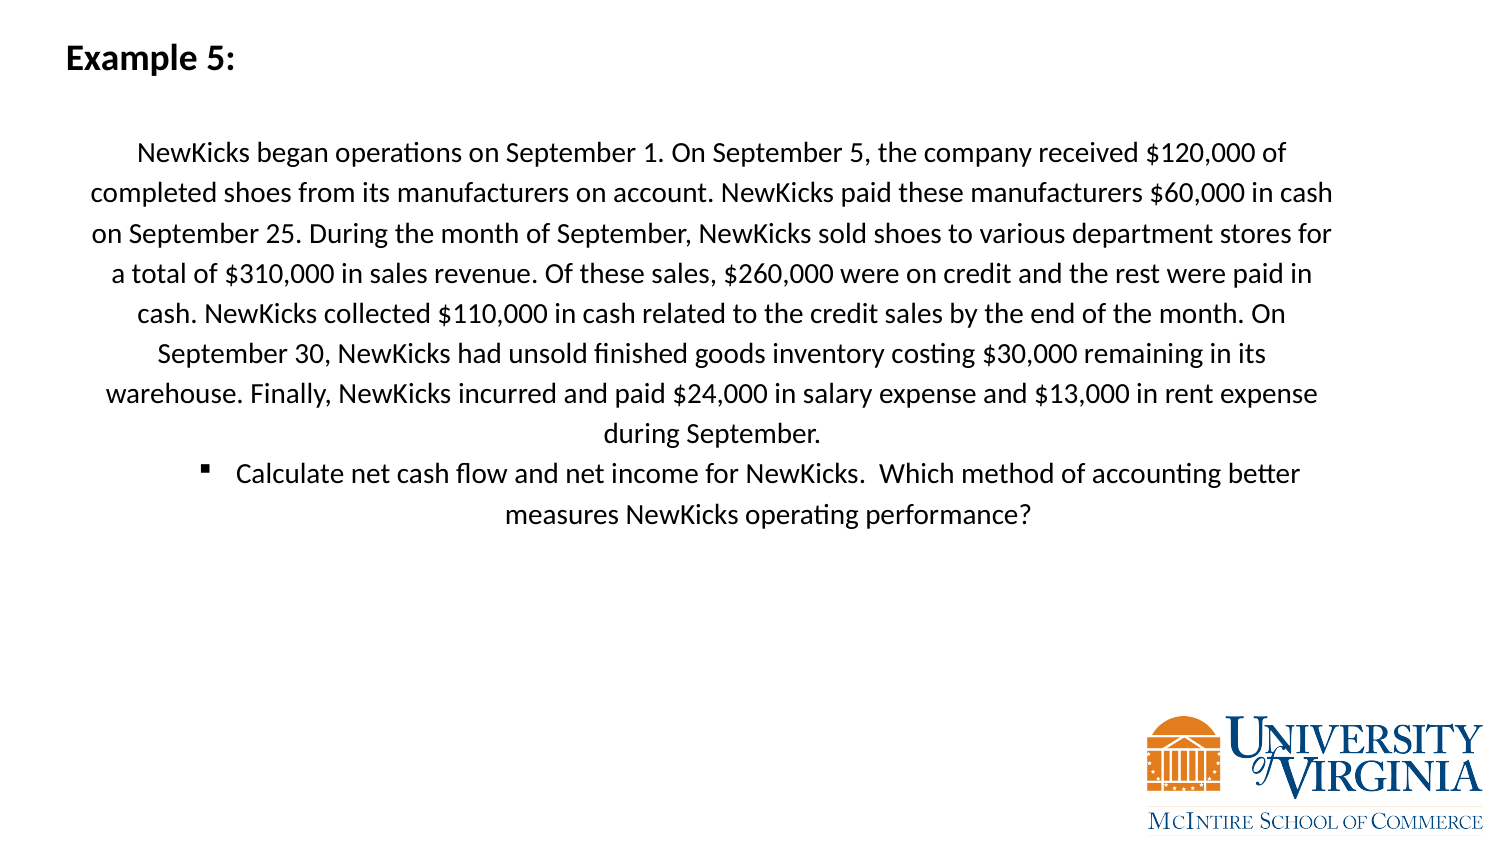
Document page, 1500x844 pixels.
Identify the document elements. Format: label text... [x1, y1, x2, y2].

picture [1146, 716, 1483, 836]
text_box NewKicks began operations on September 1. On September 5, the company received $120,000 of completed shoes from its manufacturers on account. NewKicks paid these manufacturers $60,000 in cash on September 25. During the month of September, NewKicks sold shoes to various department stores for a total of $310,000 in sales revenue. Of these sales, $260,000 were on credit and the rest were paid in cash. NewKicks collected $110,000 in cash related to the credit sales by the end of the month. On September 30, NewKicks had unsold finished goods inventory costing $30,000 remaining in its warehouse. Finally, NewKicks incurred and paid $24,000 in salary expense and $13,000 in rent expense during September. Calculate net cash flow and net income for NewKicks. Which method of accounting better measures NewKicks operating performance? [0, 86, 1500, 538]
text_box Example 5: [51, 25, 382, 86]
